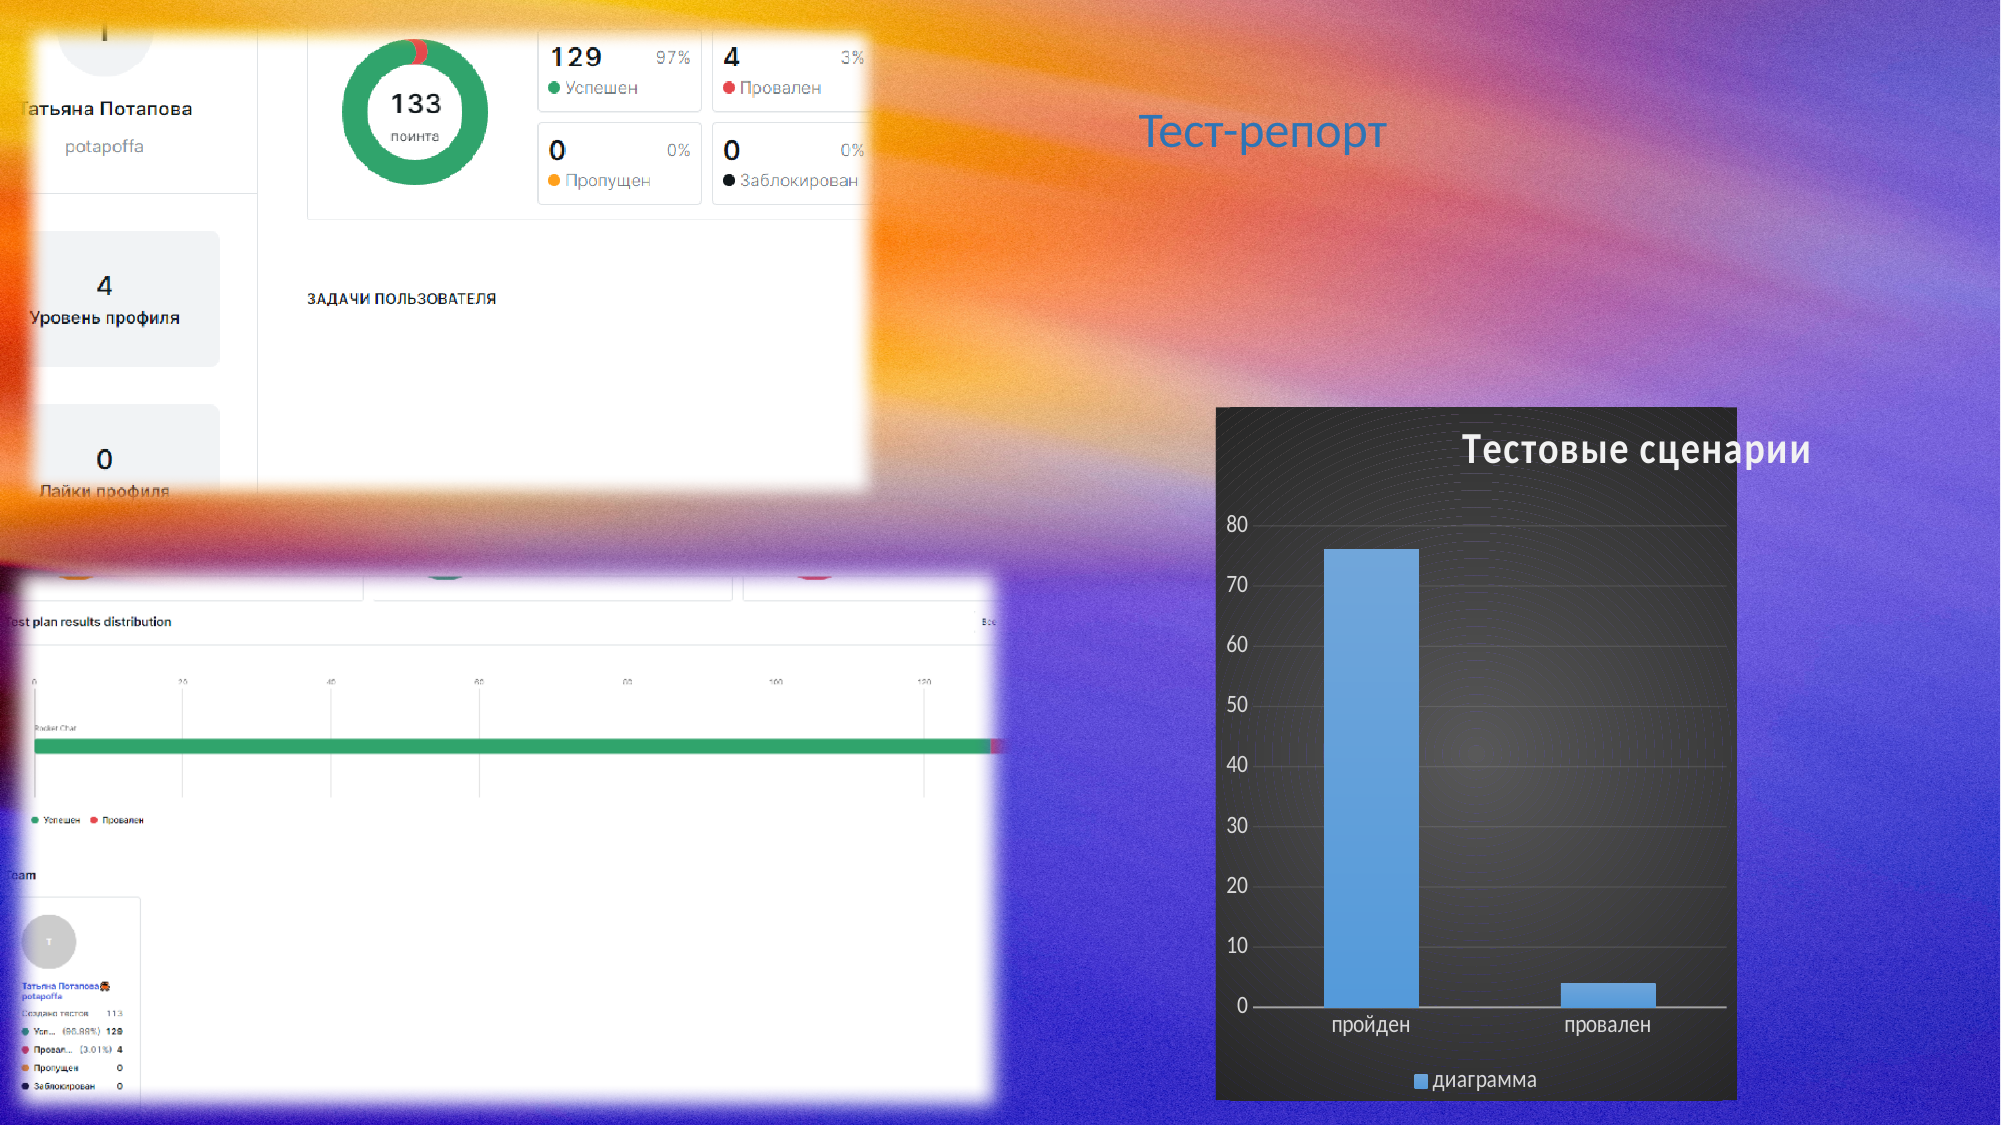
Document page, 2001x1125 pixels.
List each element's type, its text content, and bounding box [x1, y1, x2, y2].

chart [1215, 407, 1819, 1100]
picture [0, 0, 2001, 1125]
text_box Тест-репорт [1123, 90, 1434, 165]
